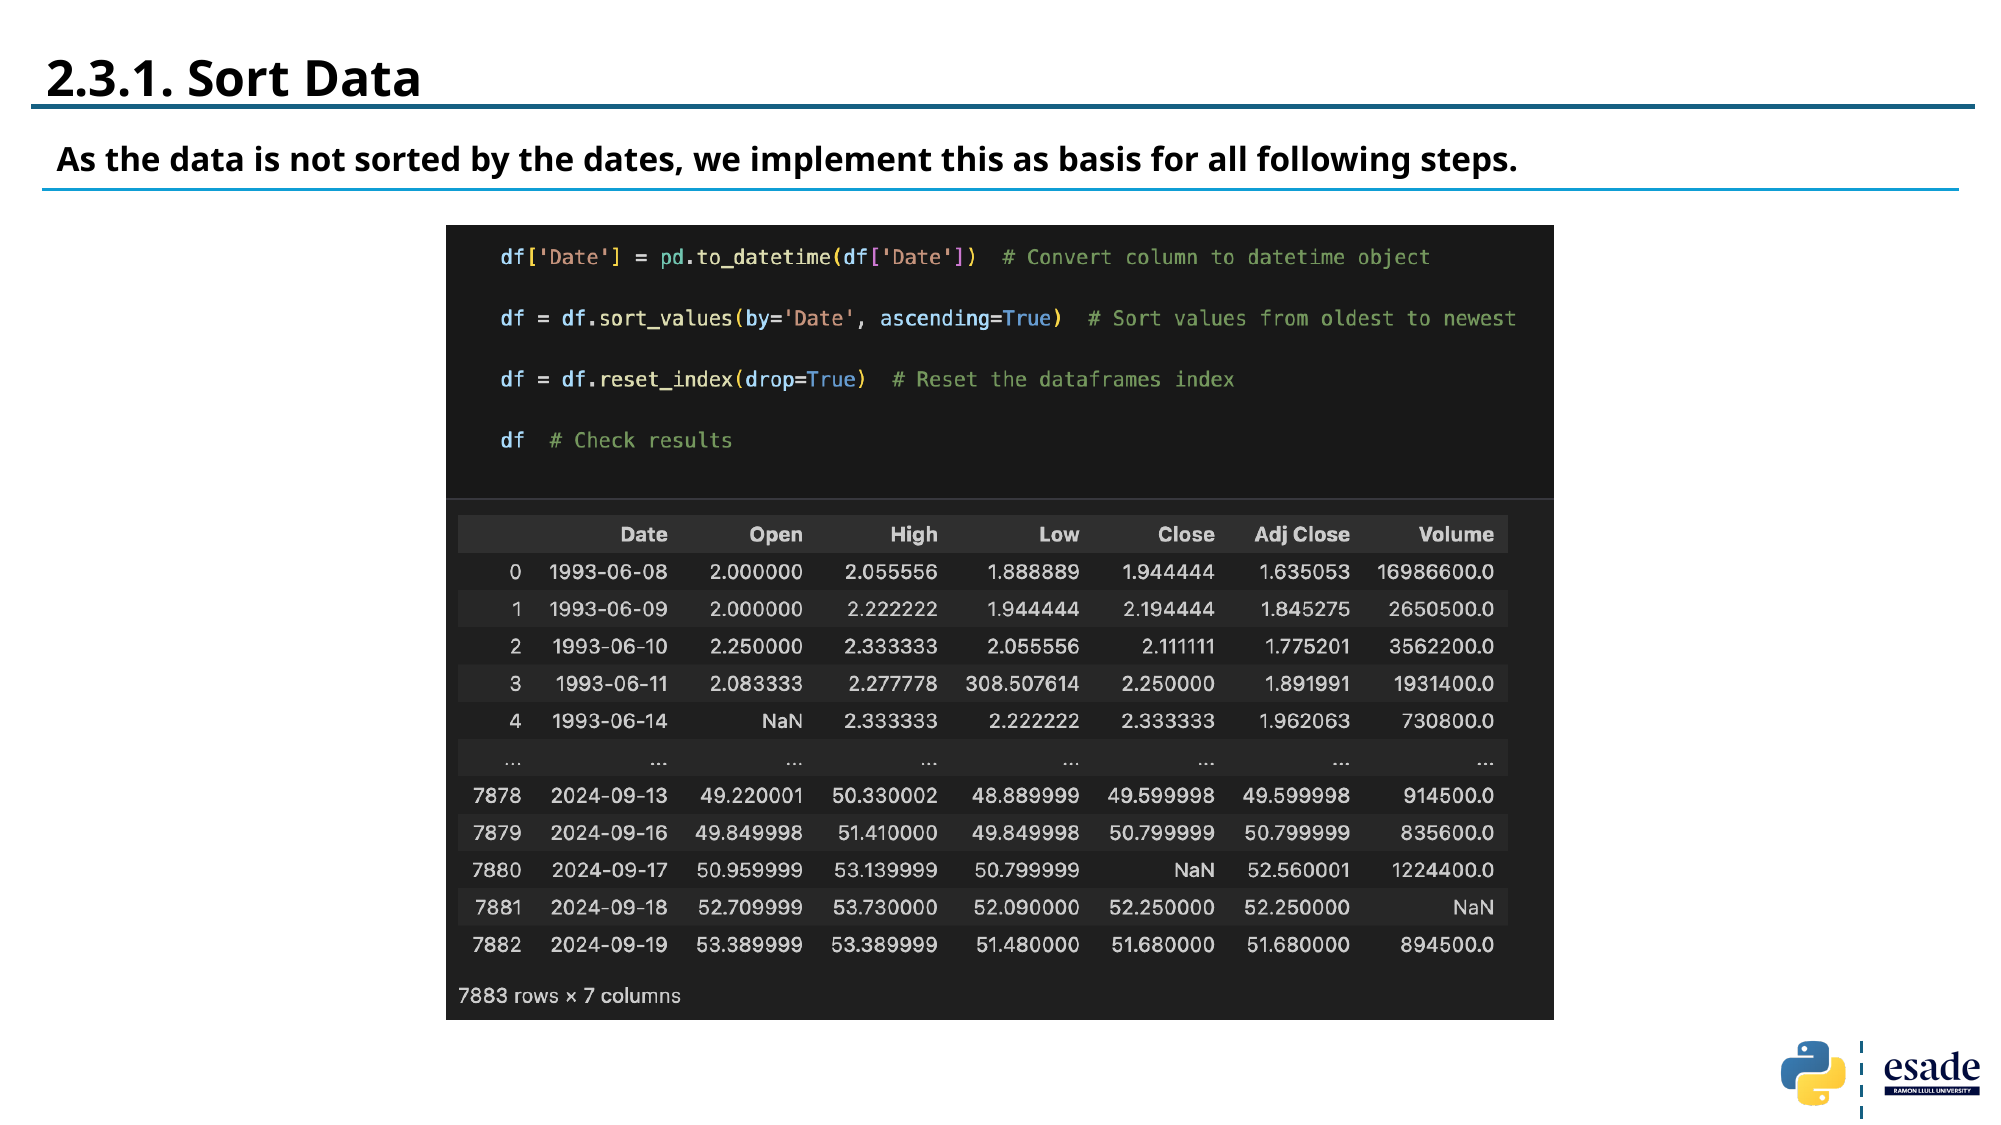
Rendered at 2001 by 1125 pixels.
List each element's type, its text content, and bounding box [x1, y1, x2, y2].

text_box As the data is not sorted by the dates, we implement this as basis for all following steps. [40, 132, 1628, 197]
title 2.3.1. Sort Data [31, 50, 1757, 104]
picture [445, 225, 1555, 1021]
picture [1764, 1025, 2000, 1122]
